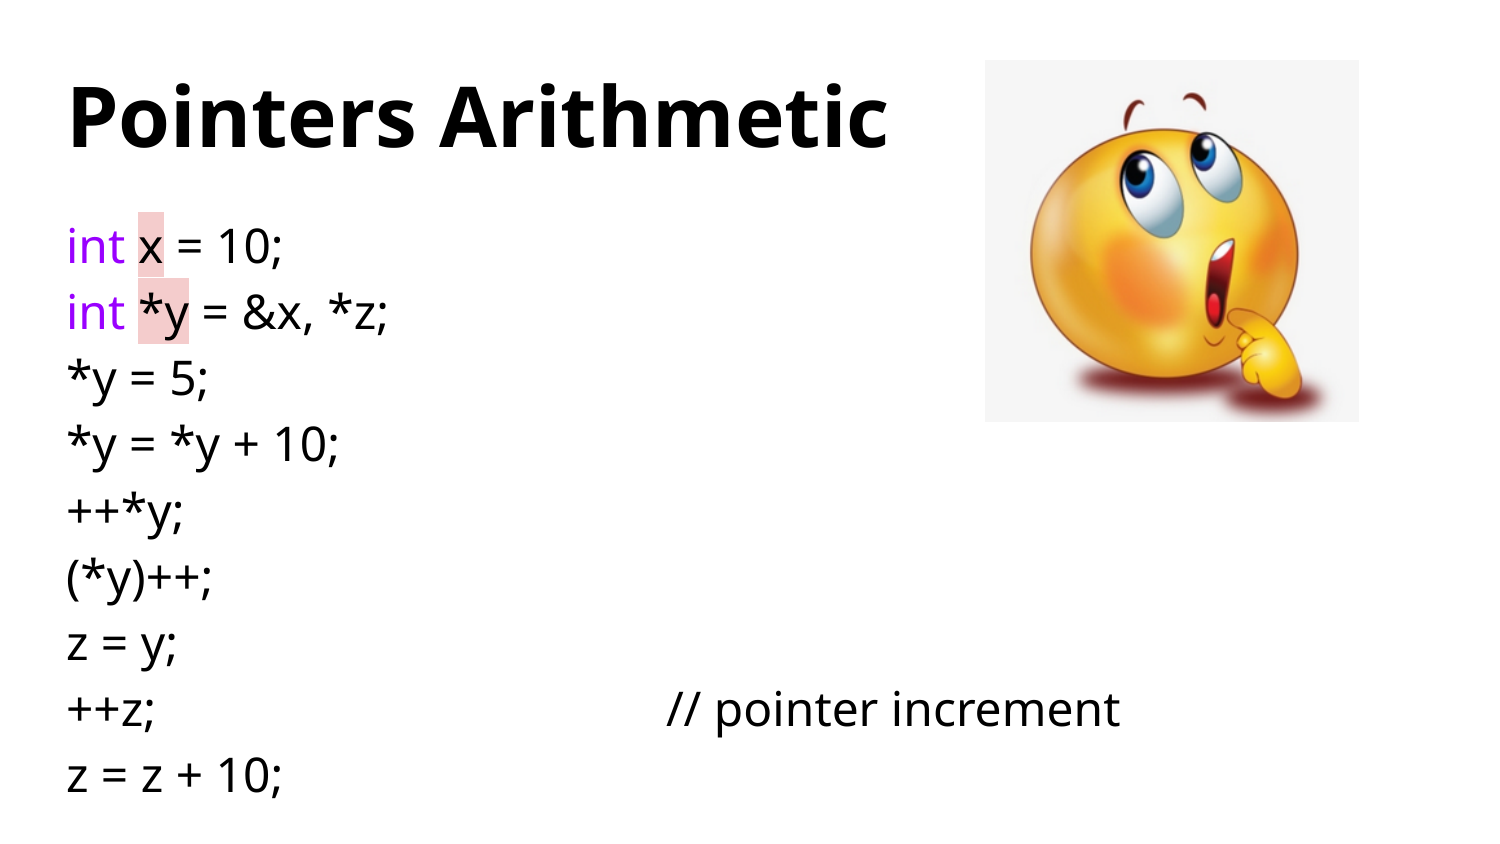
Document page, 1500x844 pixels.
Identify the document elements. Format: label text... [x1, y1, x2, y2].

list int x = 10; int *y = &x, *z; *y = 5; *y = *y + 10; ++*y; (*y)++; z = y; ++z; // pointer increment z = z + 10; [51, 191, 1449, 795]
picture [985, 60, 1359, 423]
title Pointers Arithmetic [51, 48, 1449, 180]
